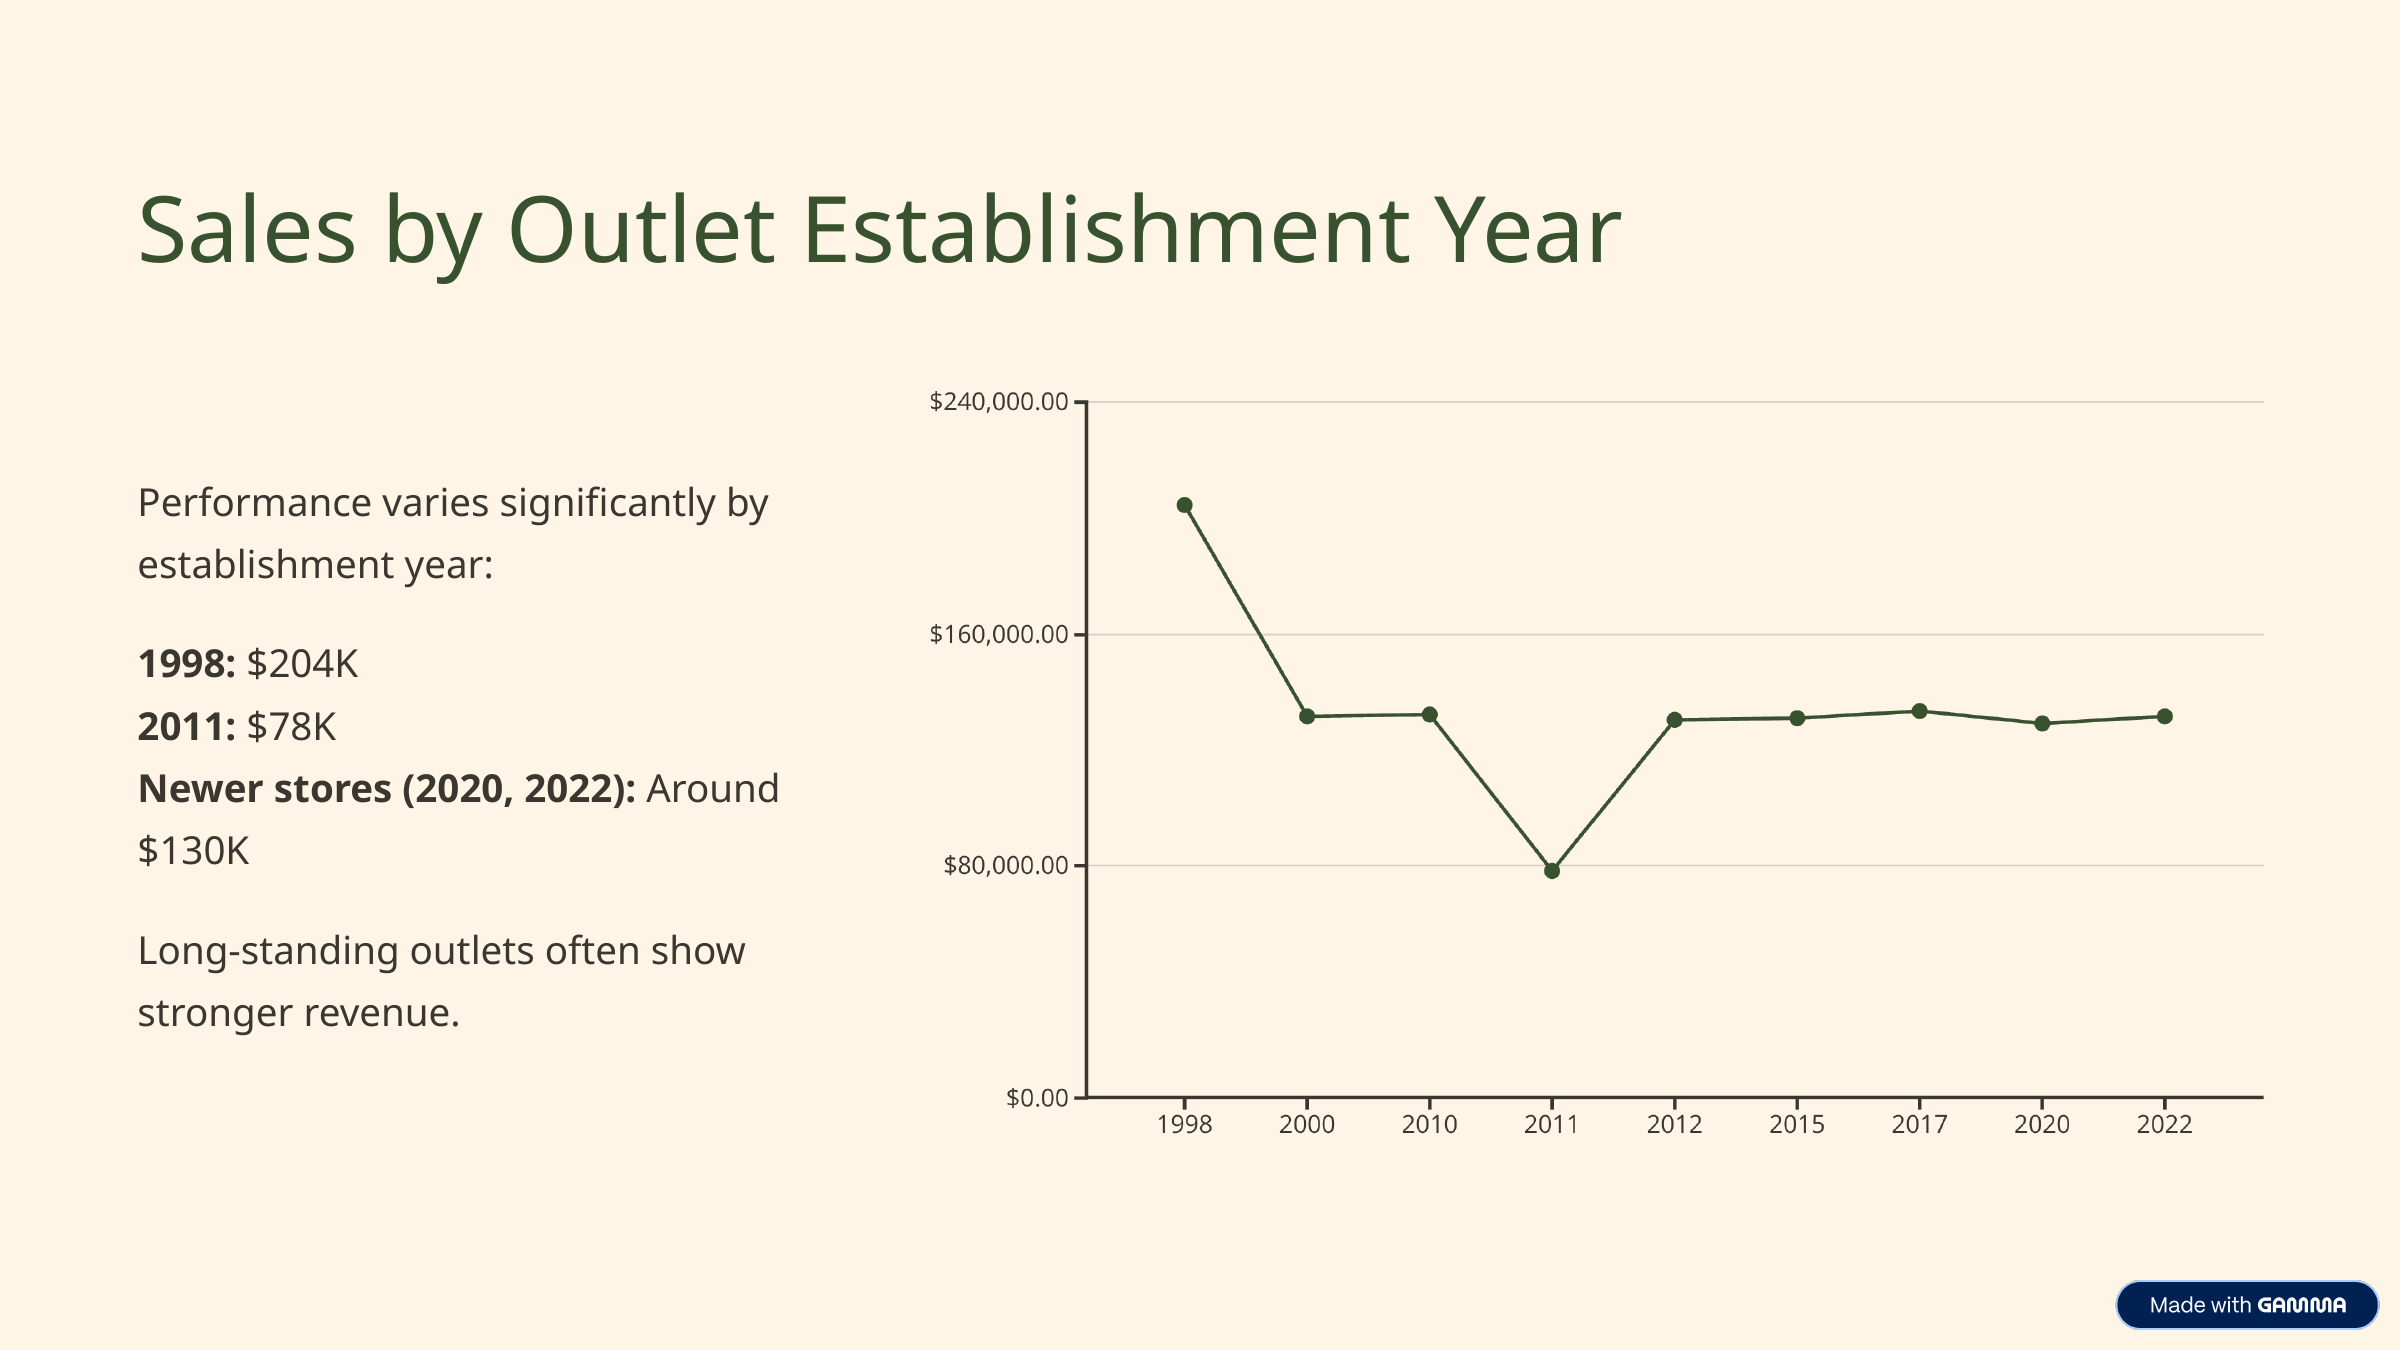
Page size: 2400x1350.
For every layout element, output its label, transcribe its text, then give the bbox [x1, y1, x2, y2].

text_box 1998: $204K 2011: $78K Newer stores (2020, 2022): Around $130K [137, 622, 819, 875]
picture [915, 384, 2264, 1140]
text_box Sales by Outlet Establishment Year [137, 166, 1631, 282]
text_box Long-standing outlets often show stronger revenue. [137, 909, 819, 1036]
text_box Performance varies significantly by establishment year: [137, 461, 819, 588]
picture [2106, 1271, 2389, 1339]
